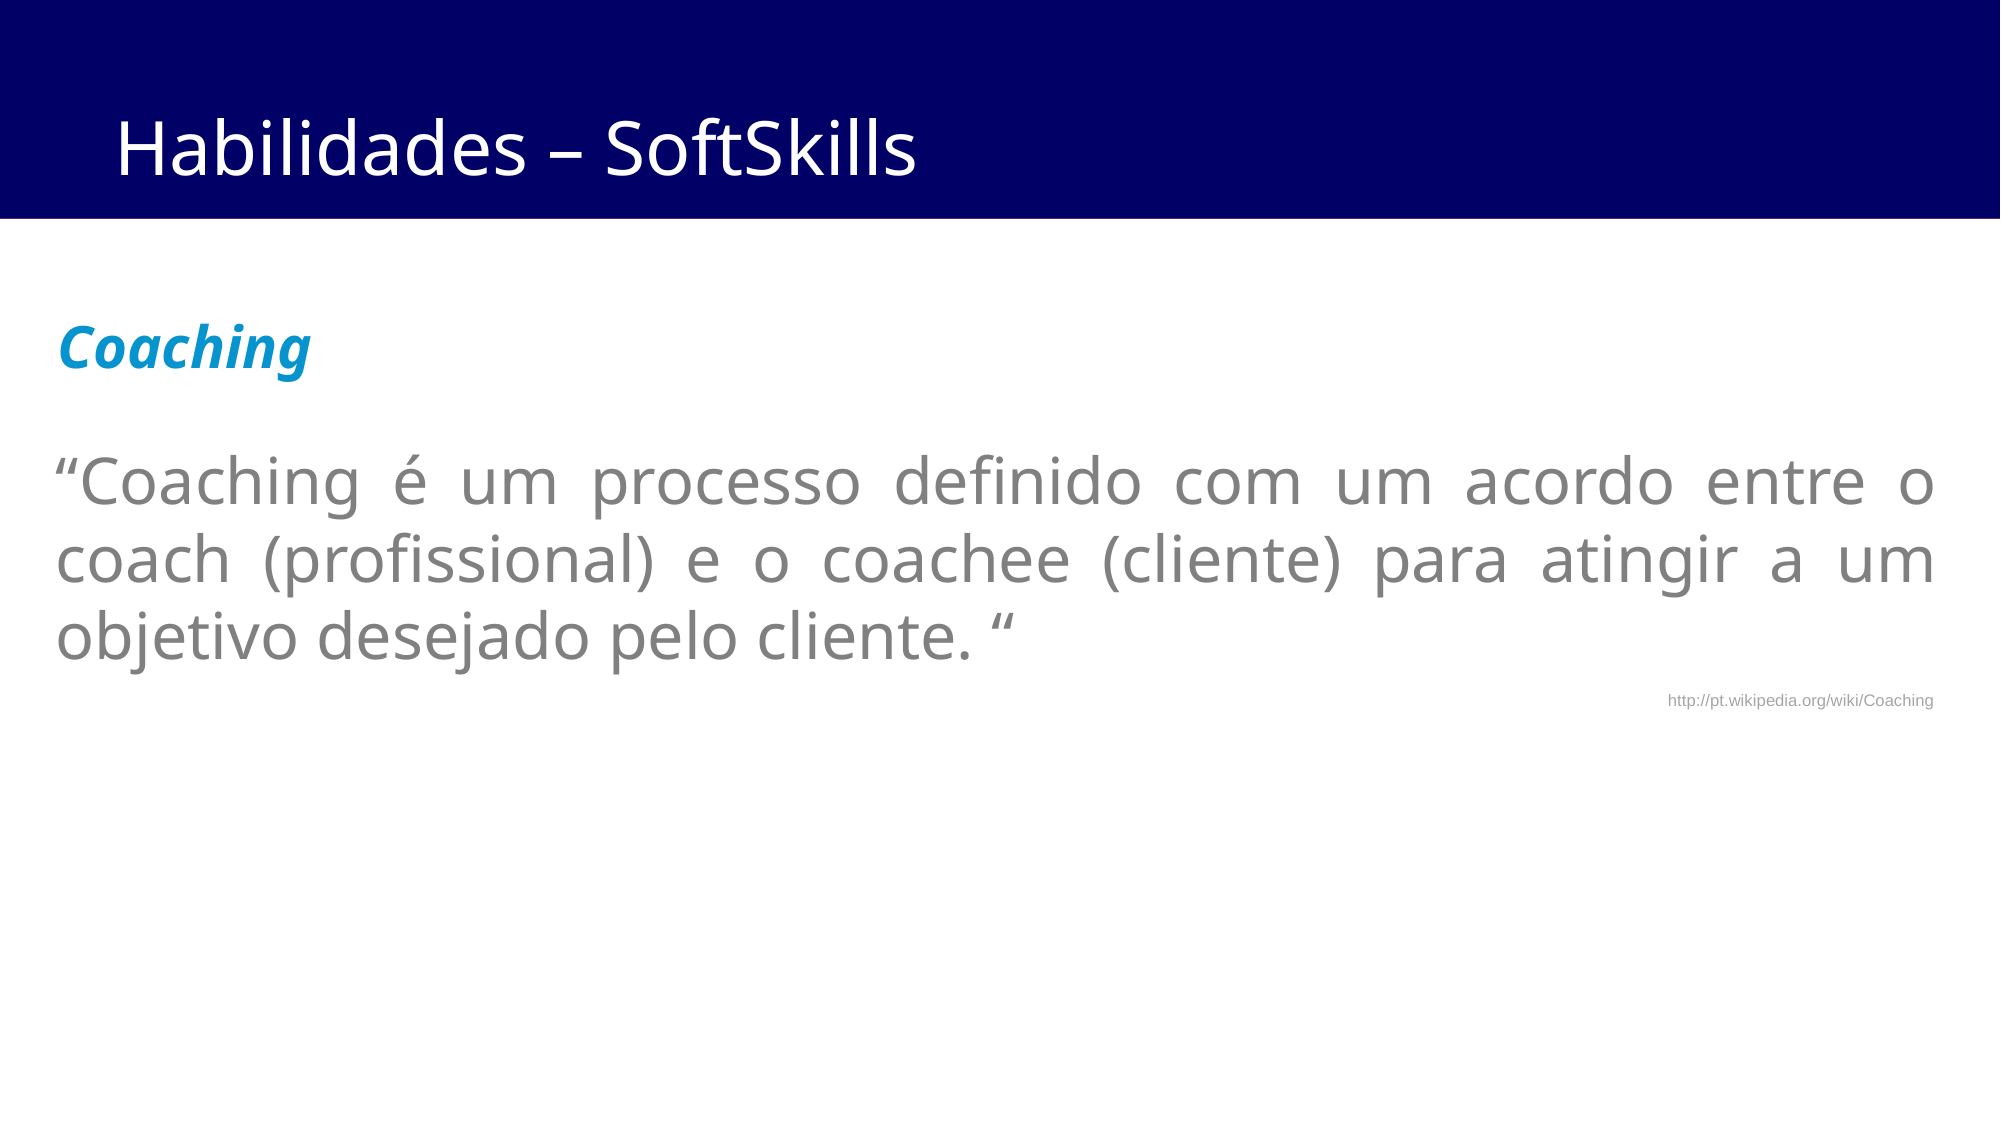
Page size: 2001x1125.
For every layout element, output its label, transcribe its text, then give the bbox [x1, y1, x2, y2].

text_box “Coaching é um processo definido com um acordo entre o coach (profissional) e o coachee (cliente) para atingir a um objetivo desejado pelo cliente. “ [41, 432, 1953, 680]
text_box Coaching [42, 302, 328, 388]
text_box http://pt.wikipedia.org/wiki/Coaching [1653, 682, 1953, 718]
title Habilidades – SoftSkills [99, 0, 1863, 199]
